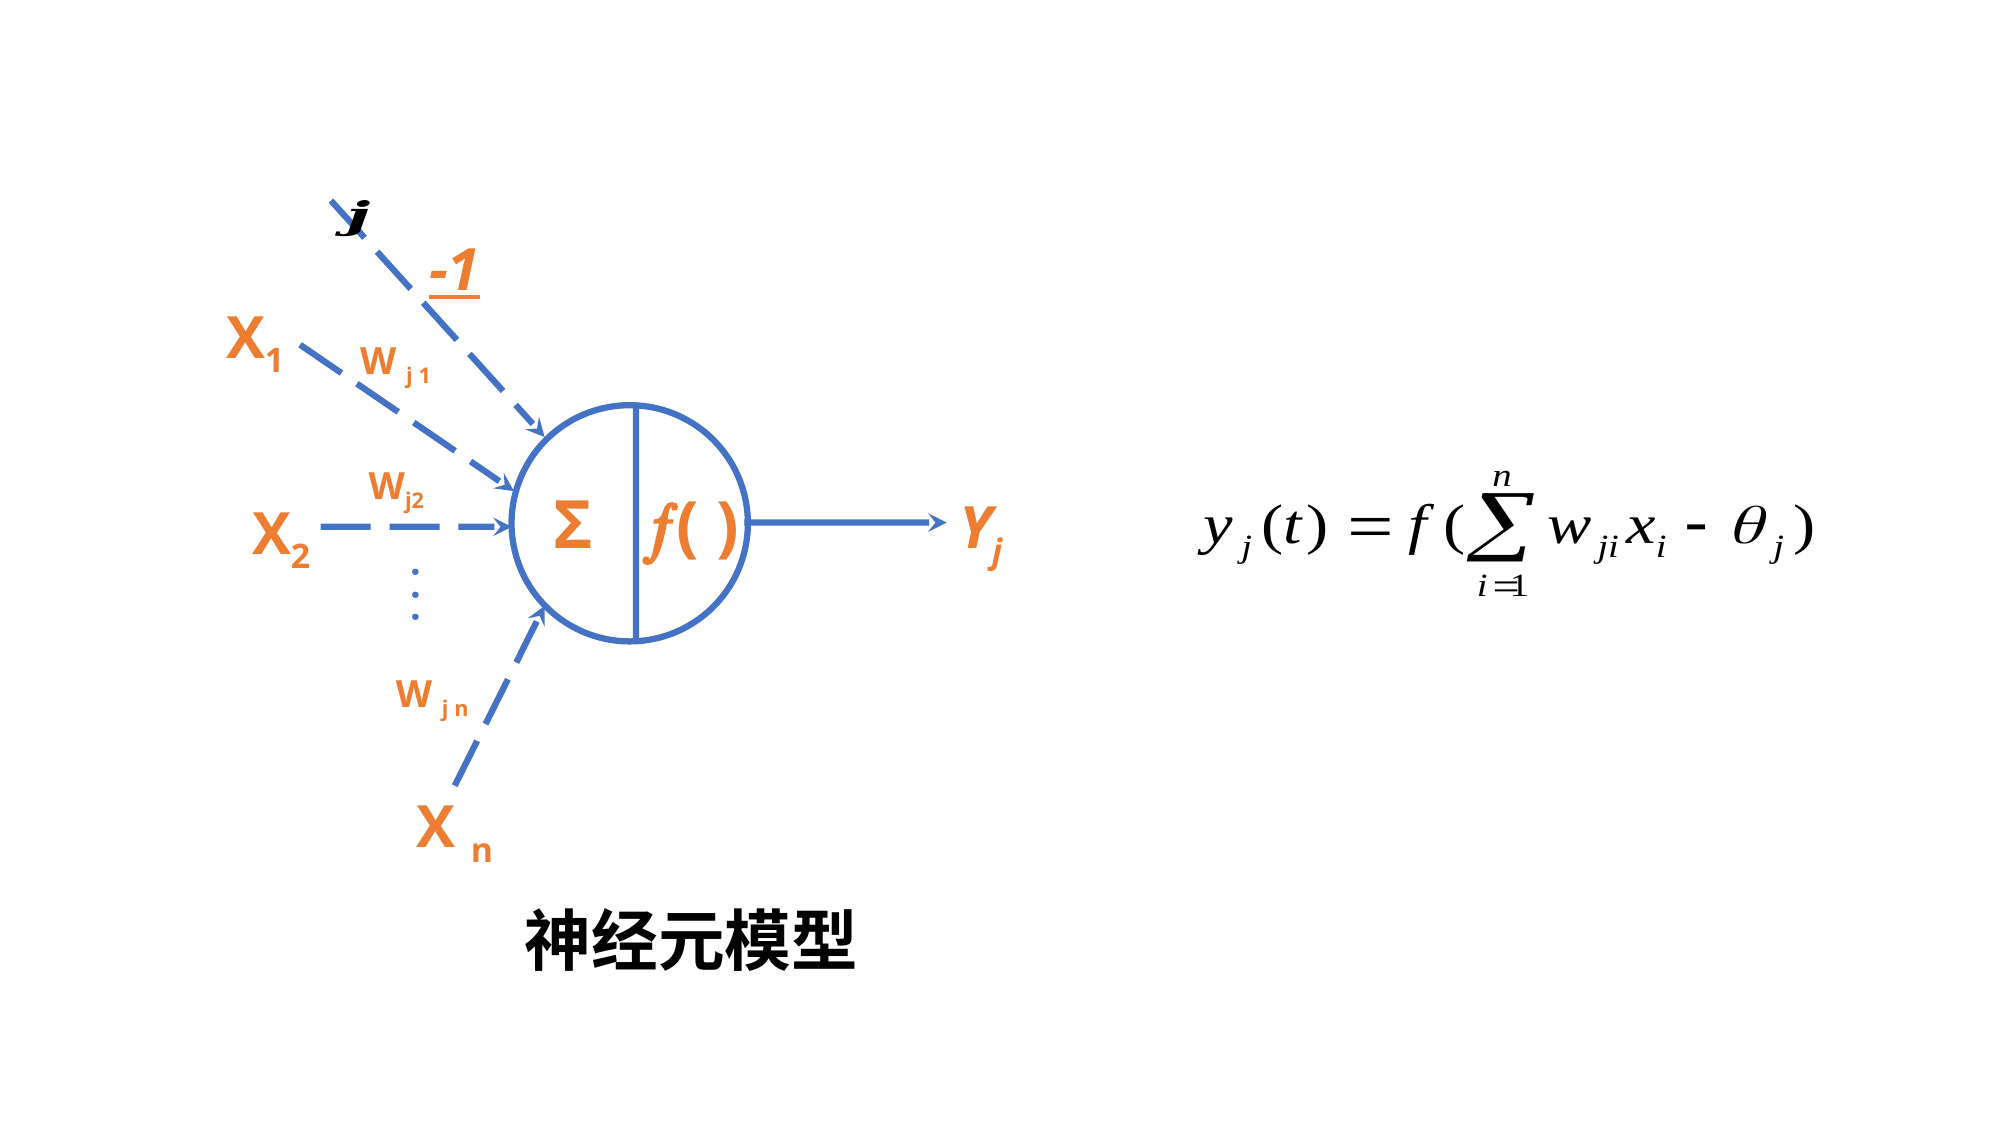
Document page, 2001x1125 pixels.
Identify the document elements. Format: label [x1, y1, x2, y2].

text_box [165, 159, 1049, 979]
text_box [1186, 450, 1826, 609]
